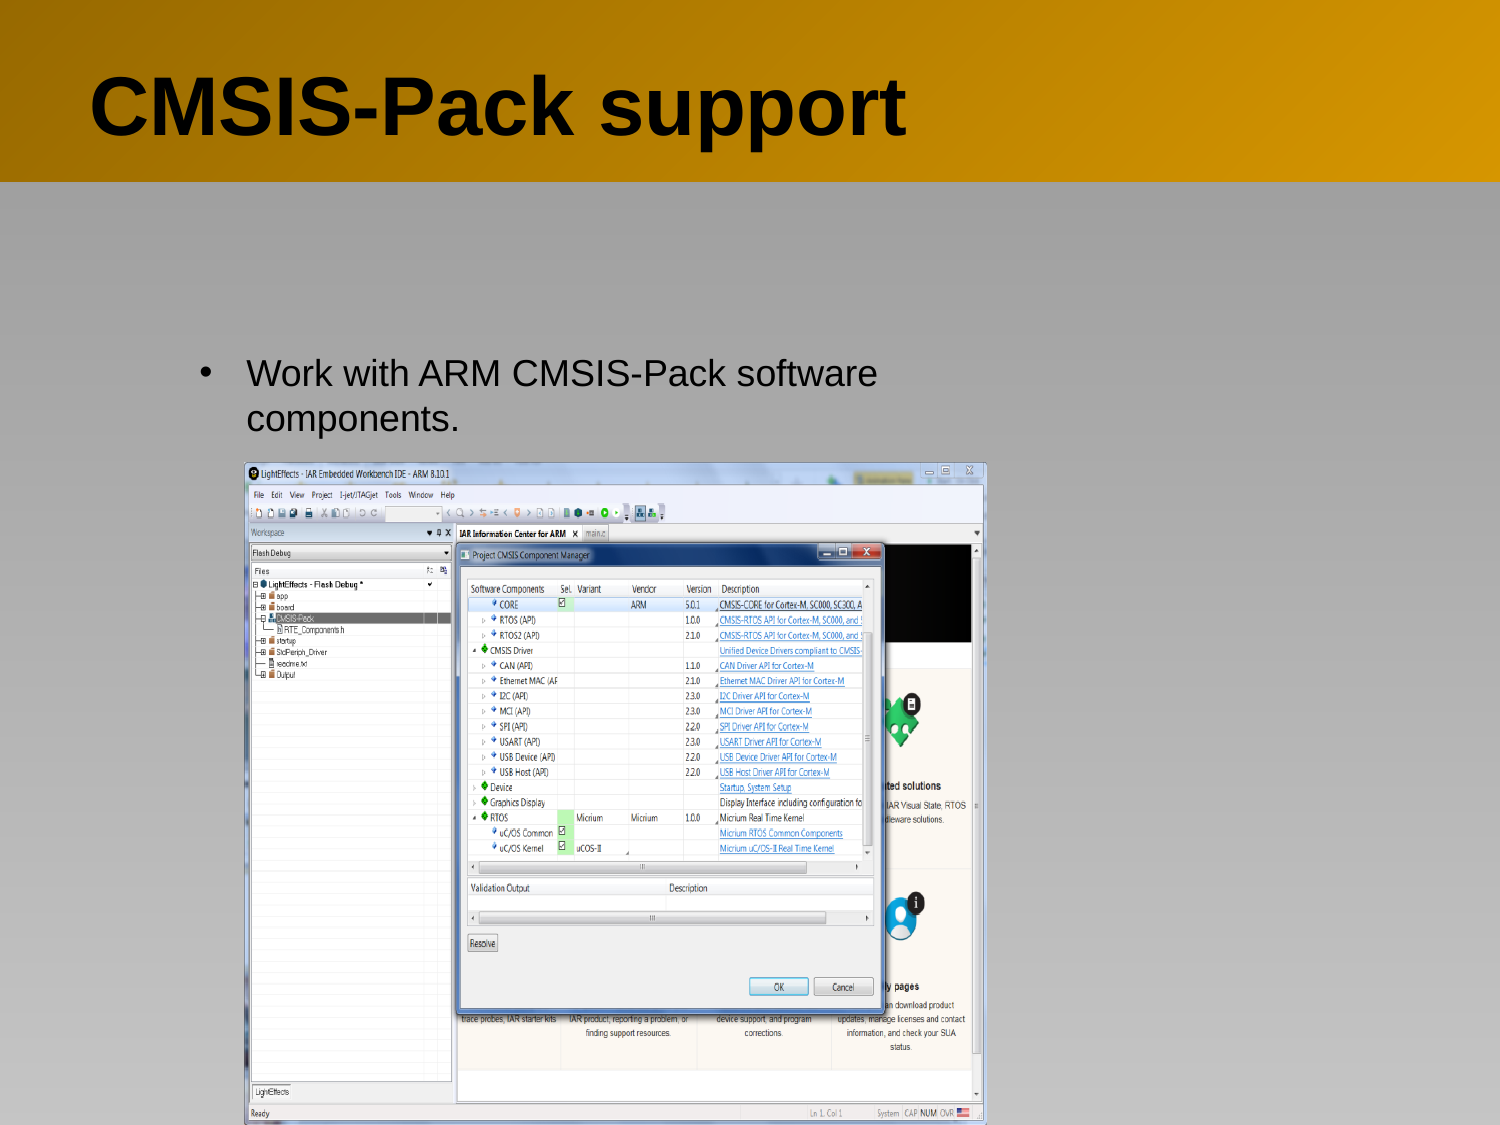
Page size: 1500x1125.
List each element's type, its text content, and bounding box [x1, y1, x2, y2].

text_box [25, 0, 342, 219]
text_box Work with ARM CMSIS-Pack software components. [109, 341, 1008, 447]
title CMSIS-Pack support [75, 45, 1211, 233]
picture [244, 462, 987, 1125]
